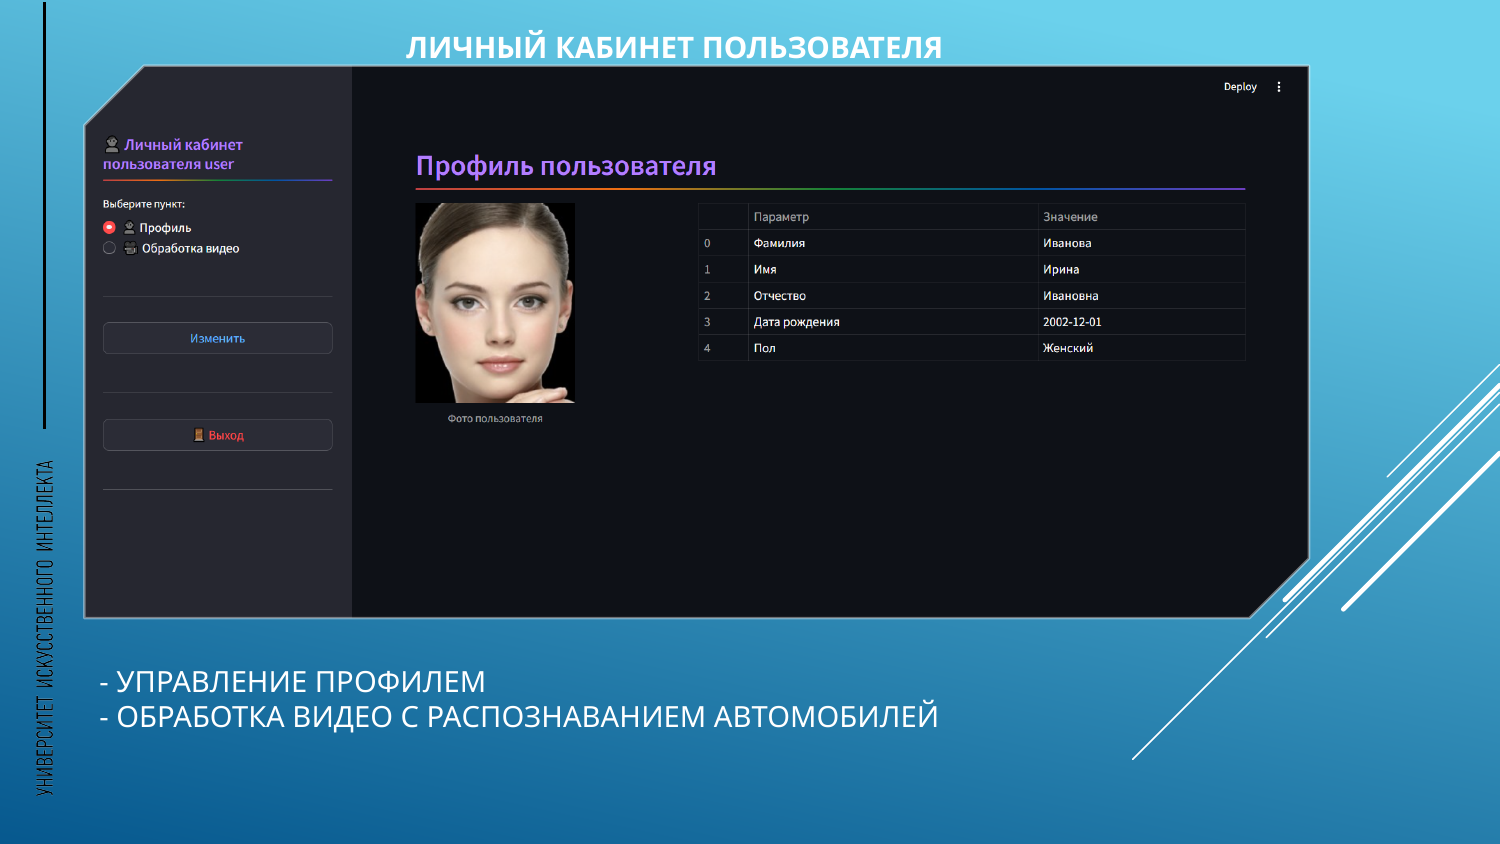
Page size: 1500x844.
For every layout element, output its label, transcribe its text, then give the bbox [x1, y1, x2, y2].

title - Управление профилем - Обработка видео с распознаванием автомобилей [84, 620, 1158, 787]
picture [84, 65, 1310, 619]
text_box Личный кабинет пользователя [391, 10, 1059, 64]
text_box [36, 1, 53, 796]
